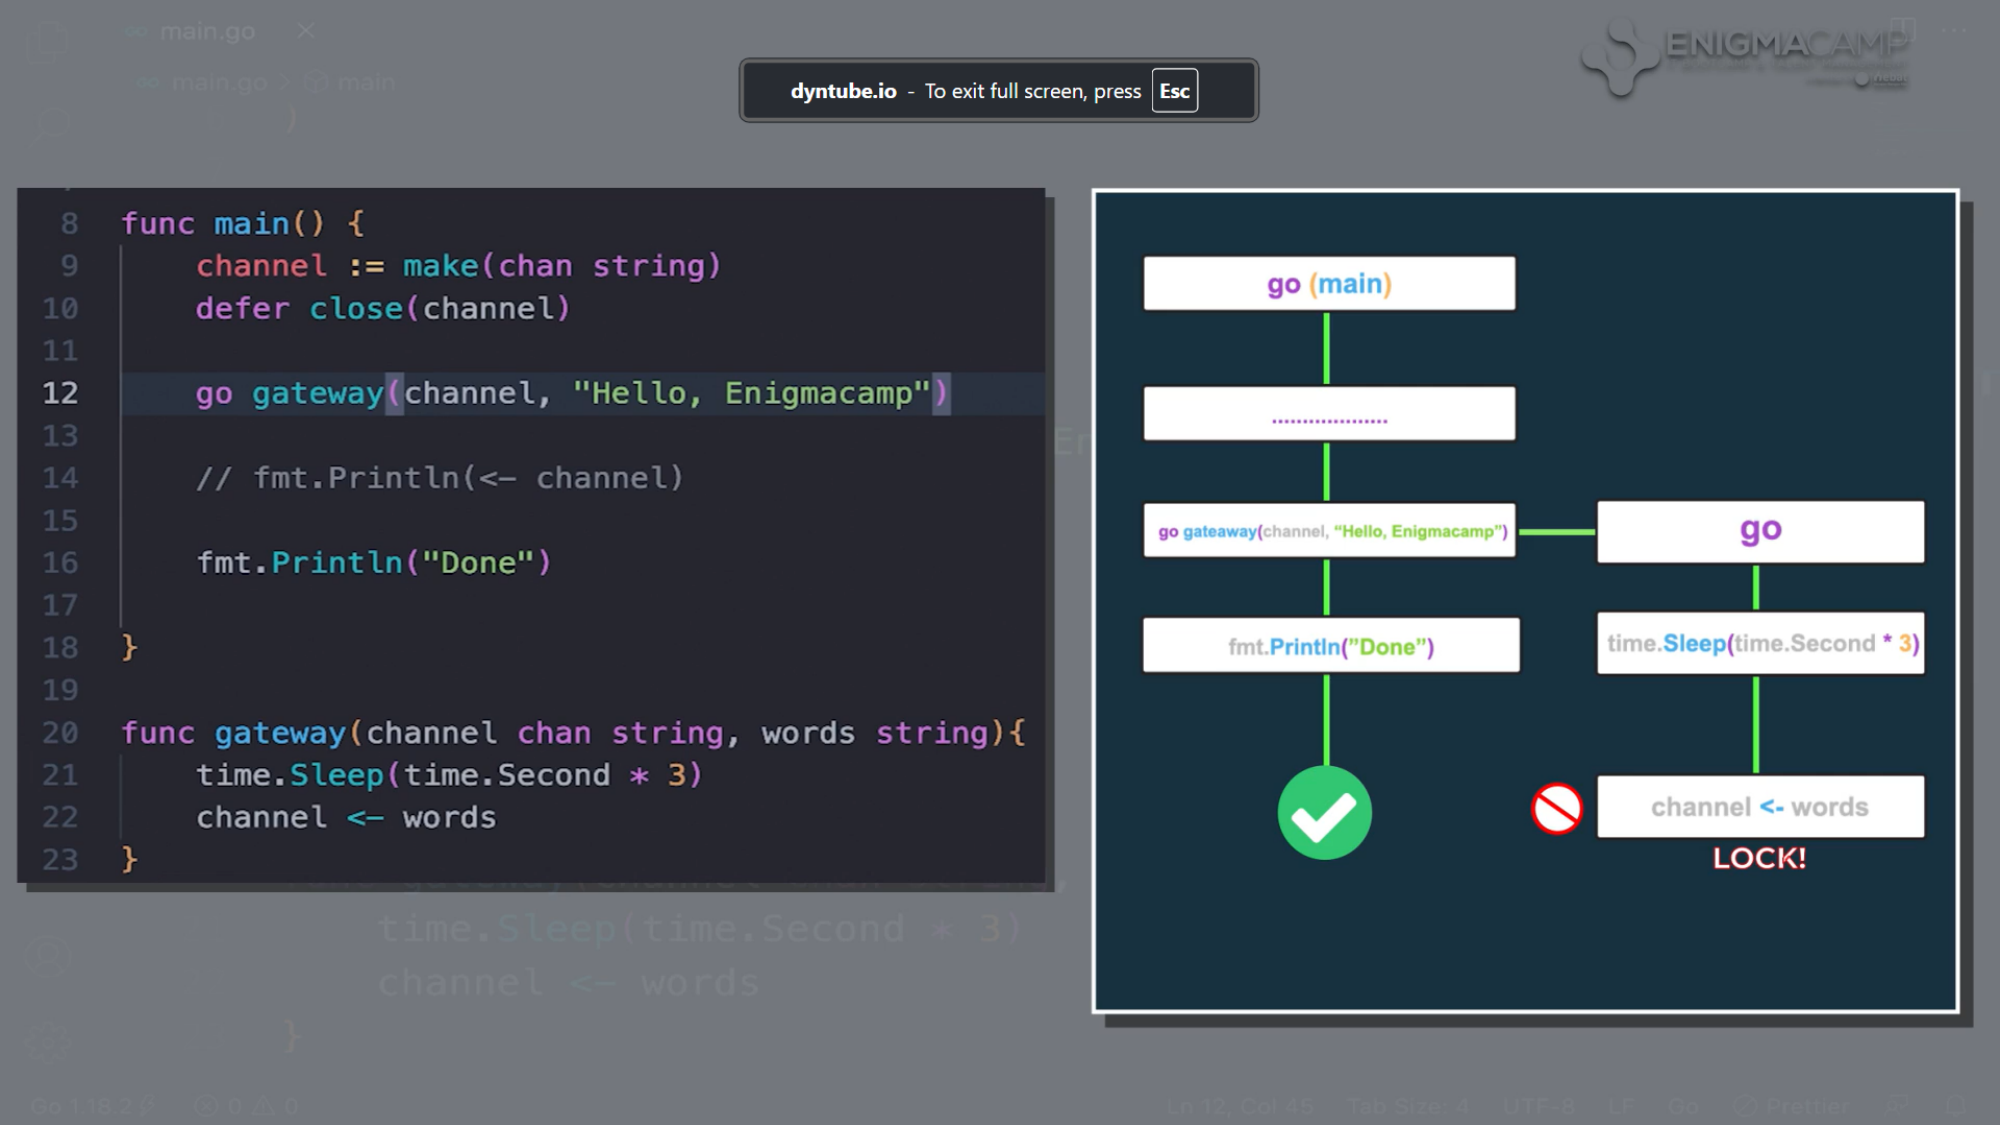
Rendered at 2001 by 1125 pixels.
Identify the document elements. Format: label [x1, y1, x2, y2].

list [0, 0, 2000, 1125]
